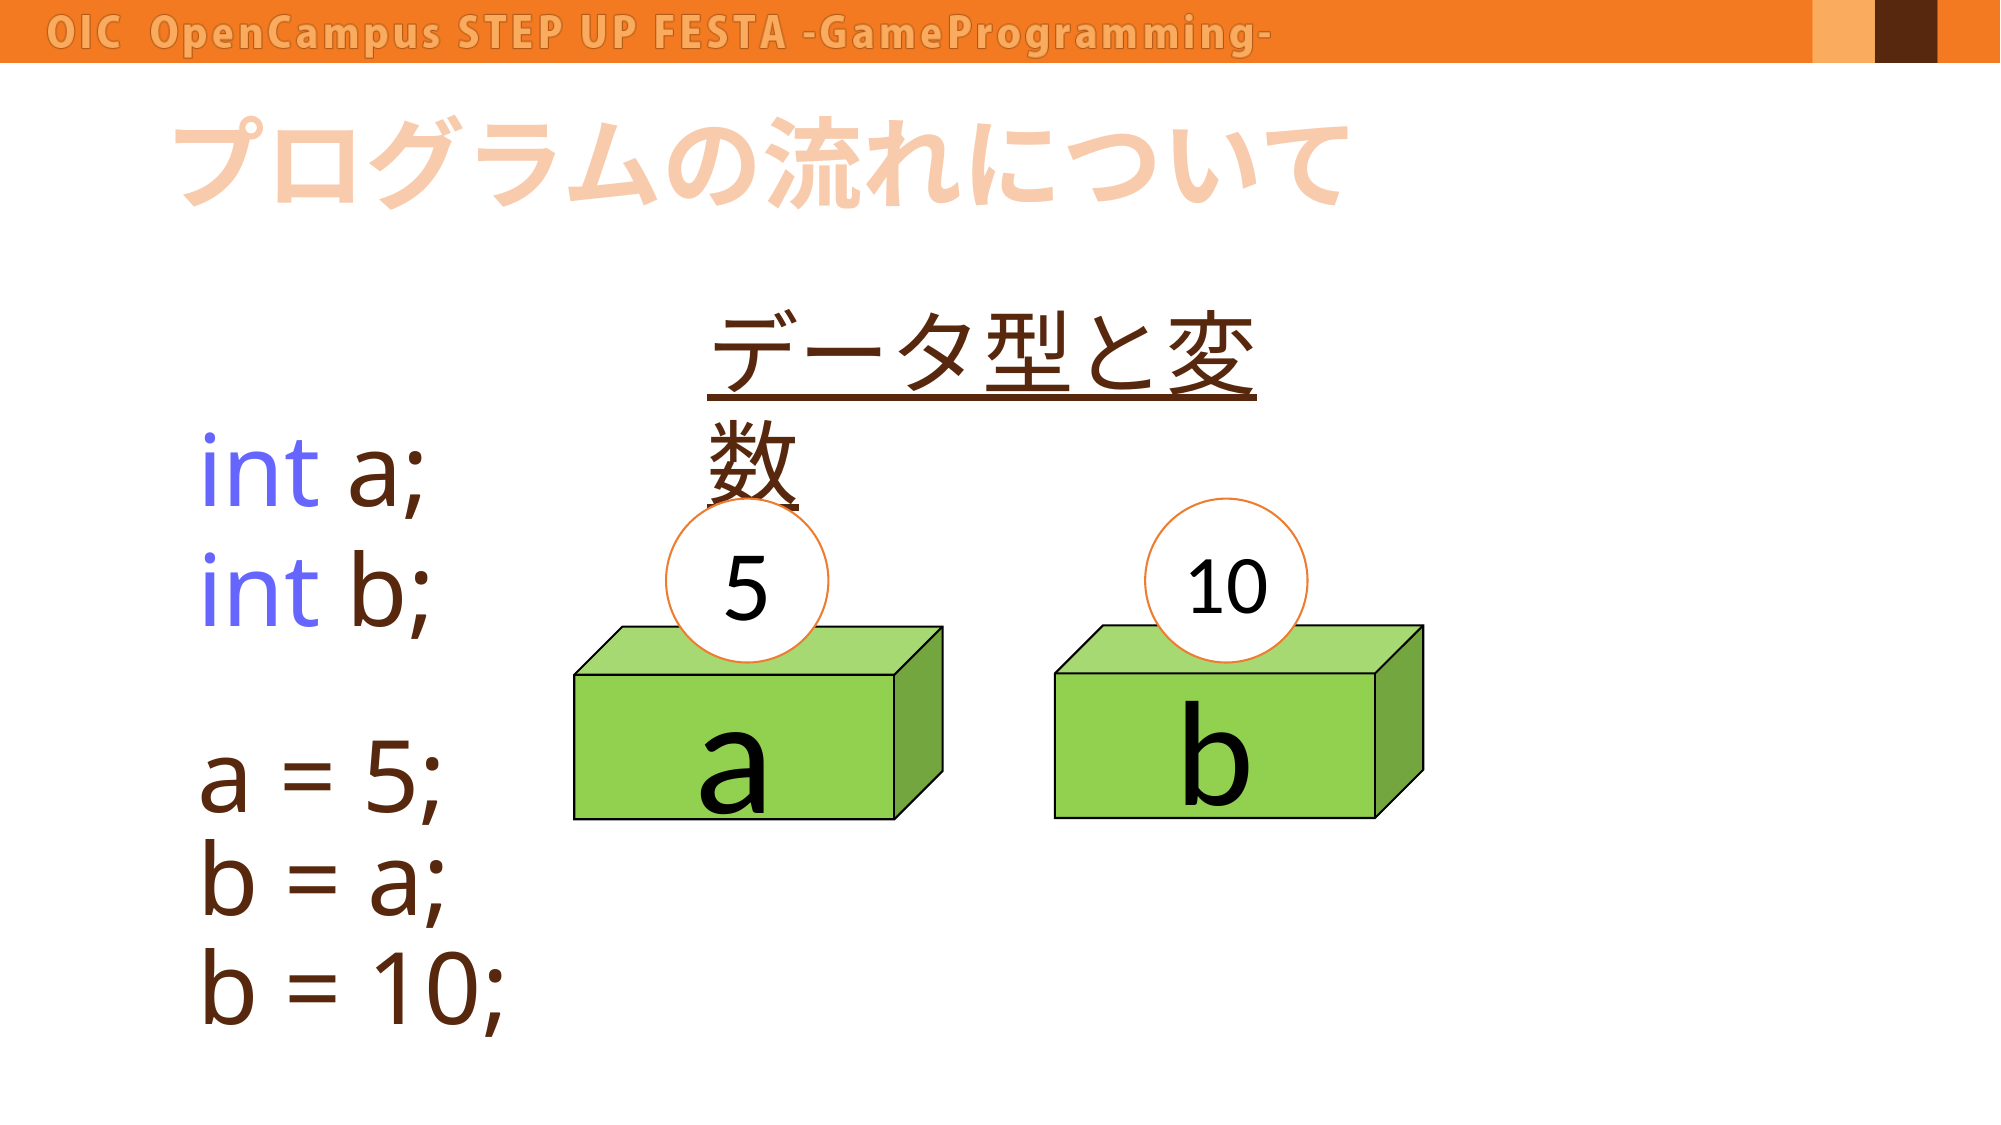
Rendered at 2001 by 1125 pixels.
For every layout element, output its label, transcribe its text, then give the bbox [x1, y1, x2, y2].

text_box a [573, 625, 944, 821]
text_box 10 [1144, 497, 1309, 664]
picture [0, 0, 2000, 63]
text_box 5 [664, 497, 830, 664]
text_box b [1053, 624, 1425, 820]
text_box int a; int b; [182, 398, 654, 654]
text_box b = a; [182, 807, 654, 916]
text_box b = 10; [182, 916, 654, 1052]
text_box プログラムの流れについて [150, 93, 1375, 229]
text_box データ型と変数 [692, 288, 1308, 523]
text_box a = 5; [182, 705, 654, 807]
